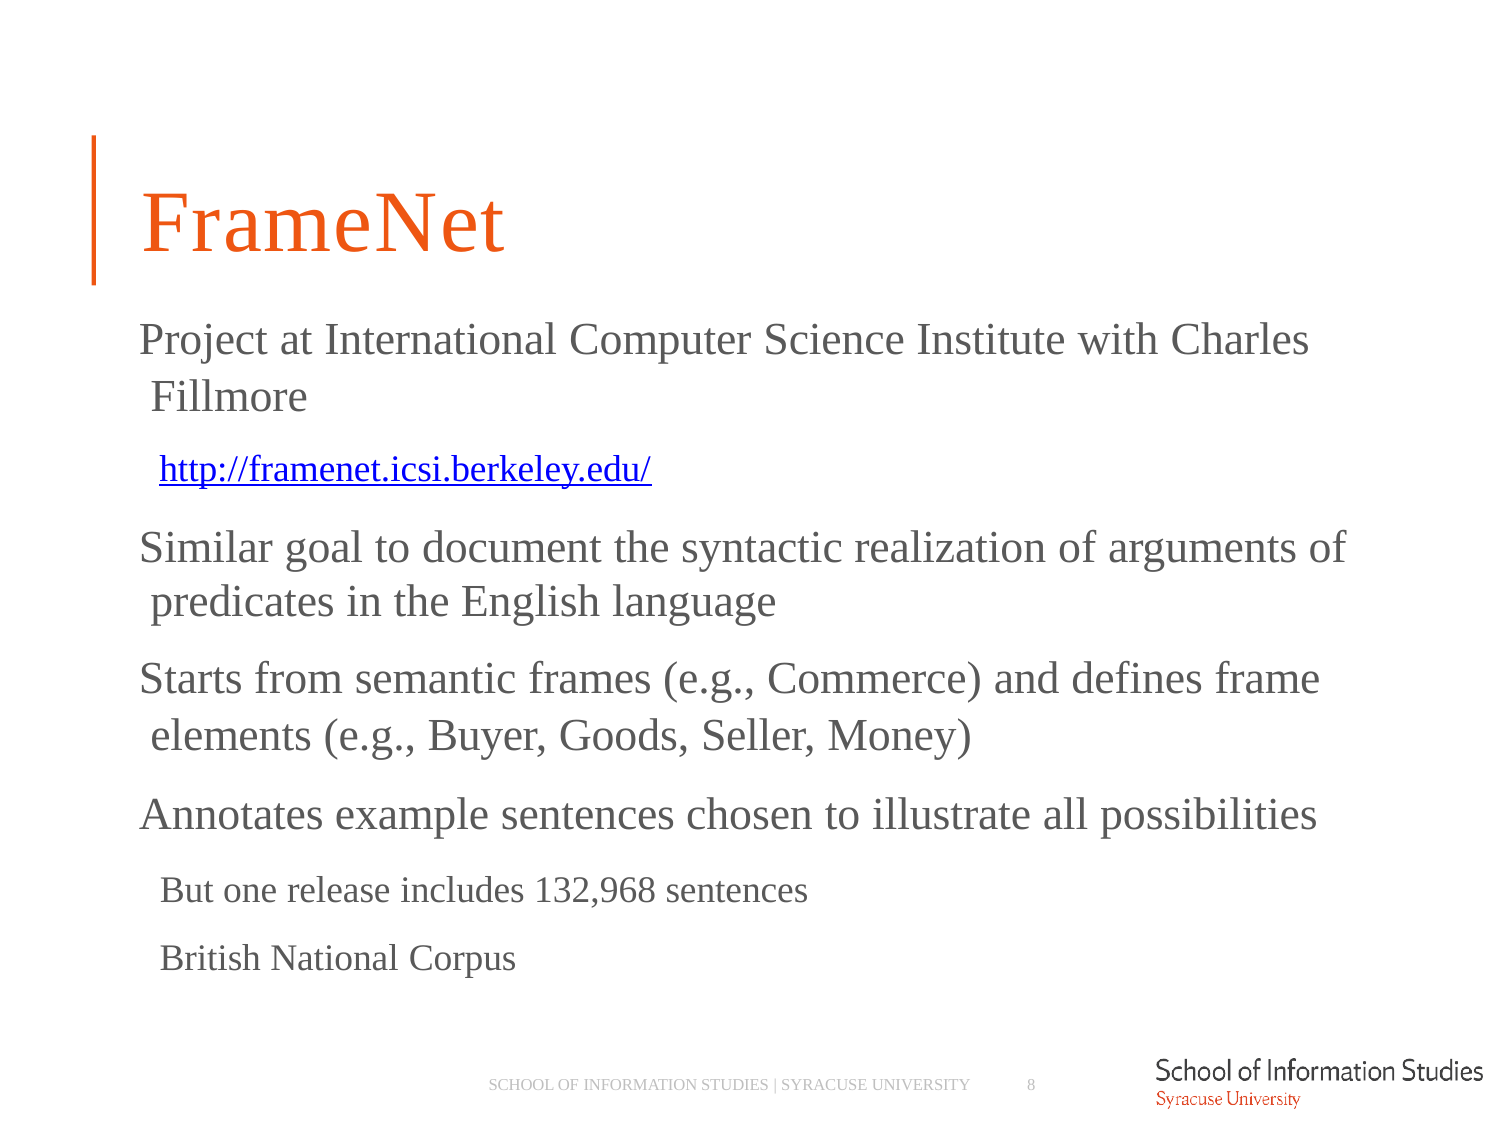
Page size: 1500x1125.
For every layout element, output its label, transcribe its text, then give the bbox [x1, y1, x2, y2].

text_box Project at International Computer Science Institute with Charles Fillmore ­ http://framenet.icsi.berkeley.edu/ Similar goal to document the syntactic realization of arguments of predicates in the English language Starts from semantic frames (e.g., Commerce) and defines frame elements (e.g., Buyer, Goods, Seller, Money) Annotates example sentences chosen to illustrate all possibilities ­ But one release includes 132,968 sentences ­ British National Corpus [136, 307, 1354, 979]
footer SCHOOL OF INFORMATION STUDIES | SYRACUSE UNIVERSITY [486, 1073, 979, 1125]
picture [1156, 1058, 1483, 1109]
text_box 8 [1020, 1073, 1042, 1094]
title FrameNet [138, 162, 508, 307]
